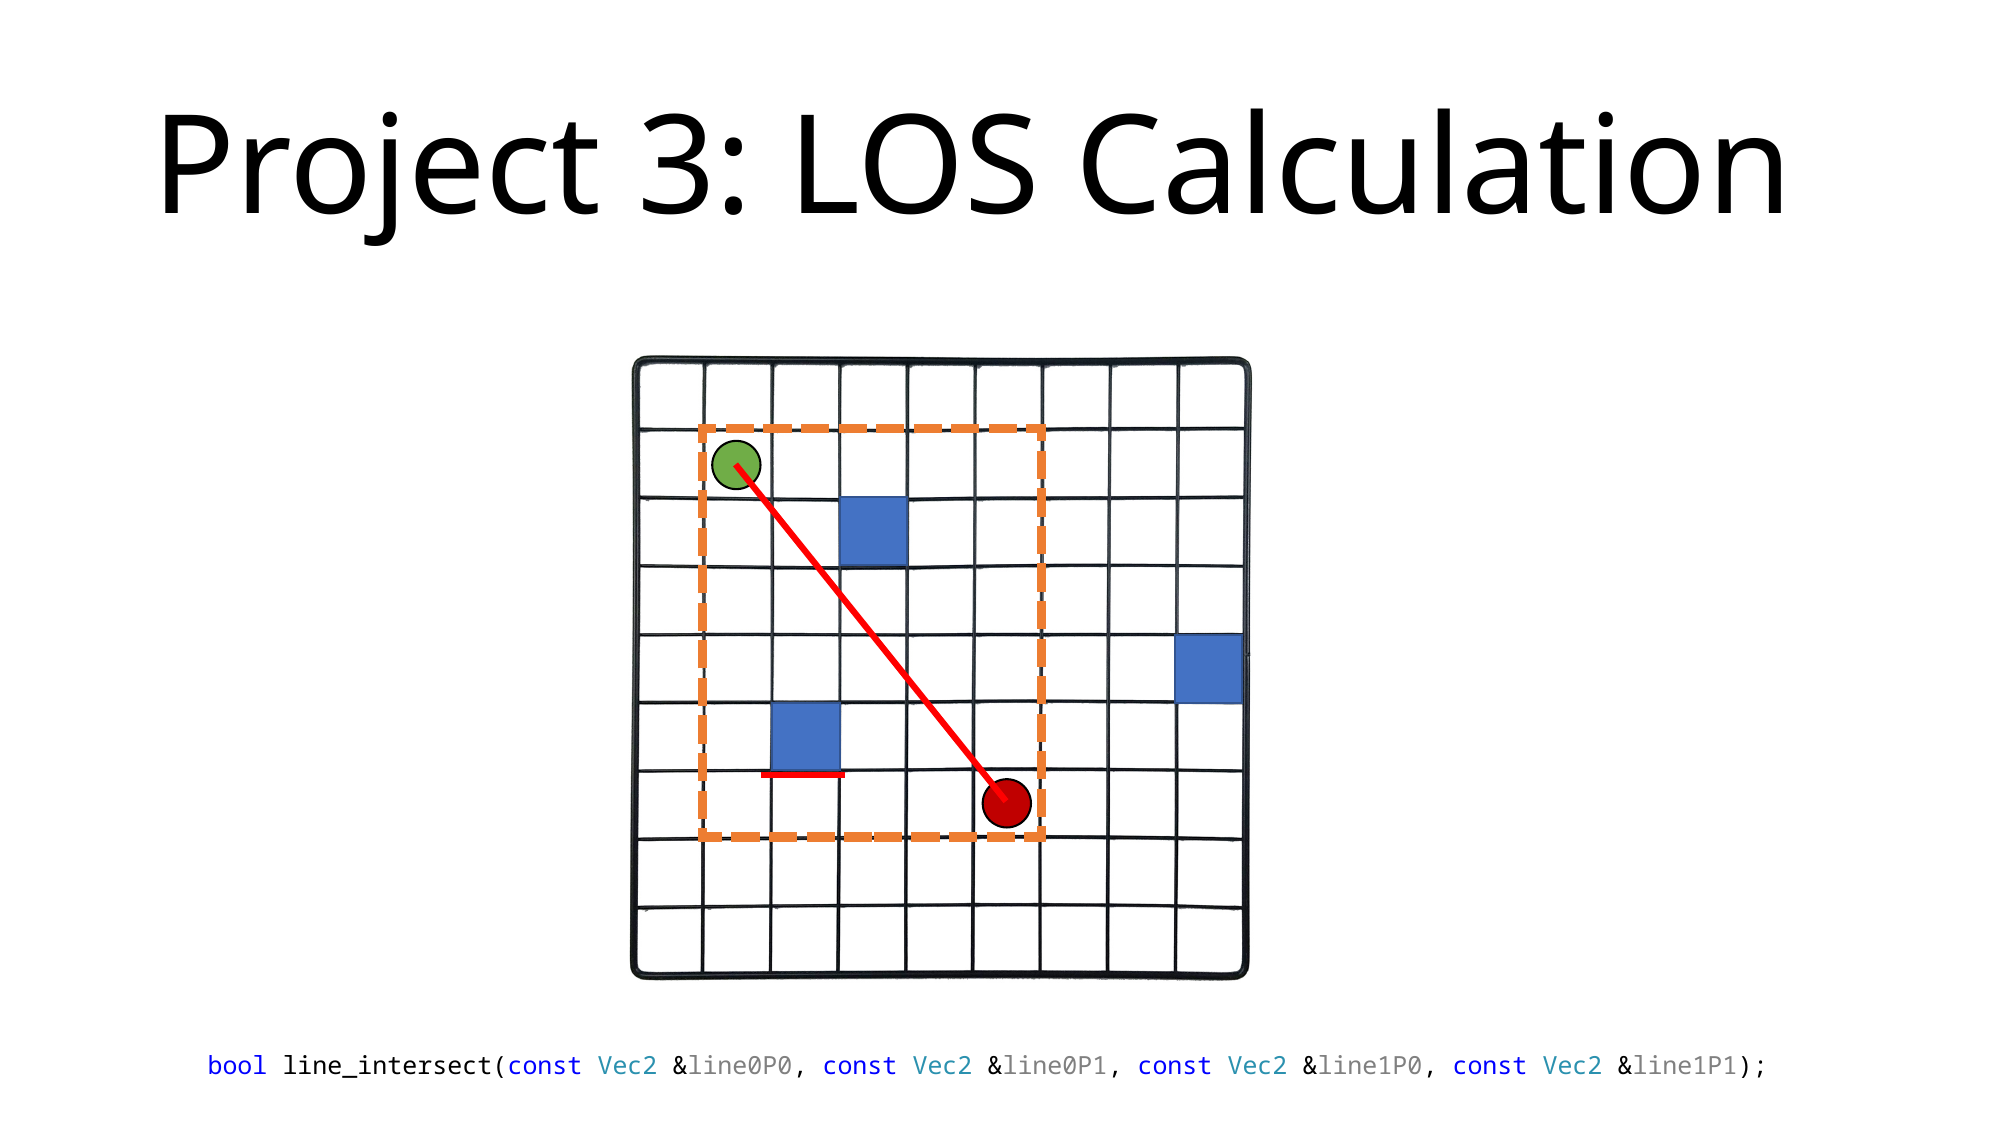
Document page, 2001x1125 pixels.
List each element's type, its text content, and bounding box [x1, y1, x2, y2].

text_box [735, 464, 1006, 802]
text_box bool line_intersect(const Vec2 &line0P0, const Vec2 &line0P1, const Vec2 &line1P0, const Vec2 &line1P1); [192, 1042, 1929, 1088]
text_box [615, 340, 1271, 996]
title Project 3: LOS Calculation [137, 59, 1863, 278]
